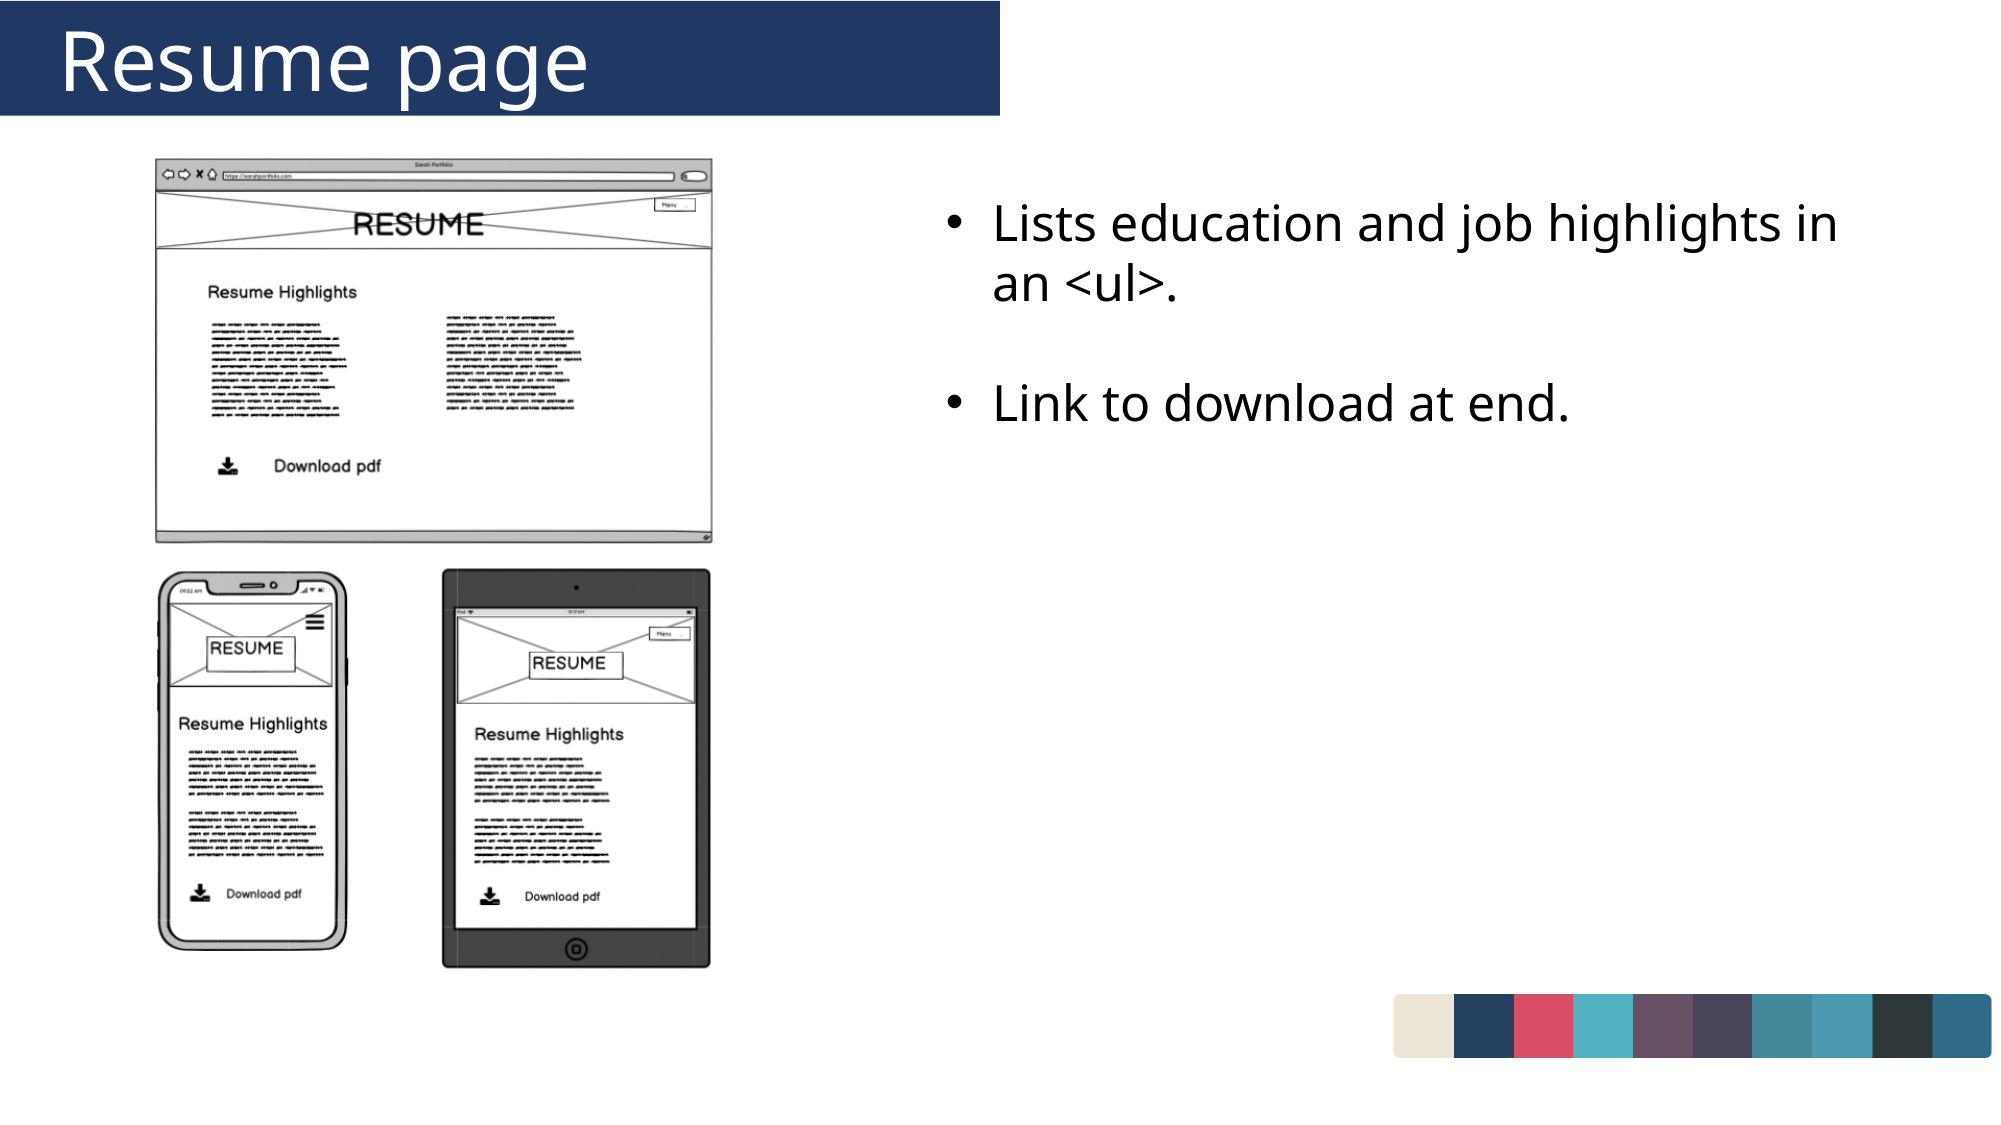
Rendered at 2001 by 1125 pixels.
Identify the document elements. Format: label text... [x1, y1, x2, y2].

picture [1389, 990, 2000, 1061]
picture [129, 144, 747, 1026]
text_box Resume page [0, 0, 1000, 116]
text_box Lists education and job highlights in an <ul>. Link to download at end. [931, 183, 1871, 544]
